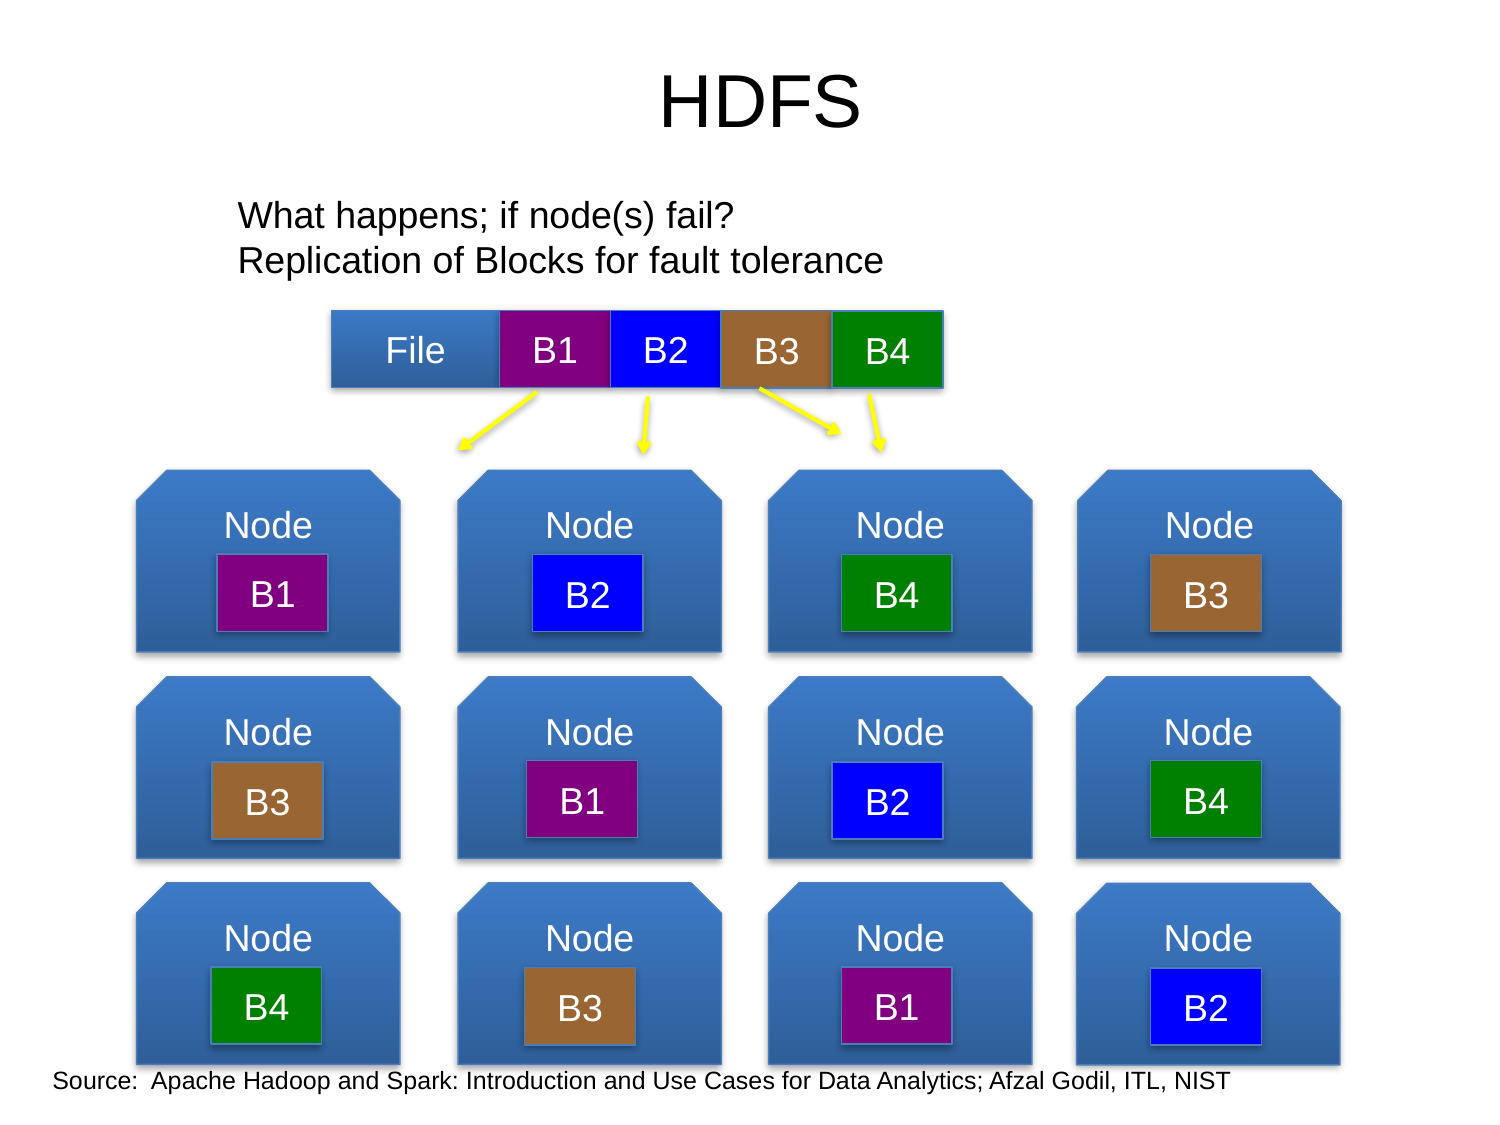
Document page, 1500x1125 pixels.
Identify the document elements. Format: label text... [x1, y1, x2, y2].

text_box Node [1075, 882, 1341, 1057]
text_box B2 [1150, 967, 1262, 1046]
text_box Node [767, 469, 1033, 653]
text_box B2 [831, 761, 944, 840]
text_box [868, 393, 882, 453]
text_box B3 [211, 761, 324, 840]
text_box What happens; if node(s) fail? Replication of Blocks for fault tolerance [222, 183, 1023, 289]
text_box B4 [831, 310, 944, 389]
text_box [759, 387, 842, 435]
text_box B4 [841, 554, 953, 632]
text_box B3 [720, 310, 830, 389]
text_box Node [767, 676, 1033, 860]
text_box B1 [526, 760, 638, 838]
text_box Node [135, 676, 401, 860]
text_box Node [1075, 676, 1341, 860]
text_box B2 [532, 554, 644, 632]
text_box B3 [1150, 554, 1262, 632]
text_box Node [1077, 469, 1342, 653]
text_box B4 [1150, 760, 1262, 838]
text_box B3 [524, 967, 636, 1046]
text_box Source: Apache Hadoop and Spark: Introduction and Use Cases for Data Analytics; Afzal Godil, ITL, NIST [37, 1057, 1388, 1102]
text_box Node [457, 882, 723, 1057]
text_box Node [135, 469, 401, 653]
text_box Node [135, 882, 401, 1057]
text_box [457, 391, 538, 451]
text_box B1 [499, 310, 608, 388]
text_box Node [457, 676, 723, 860]
text_box B2 [610, 310, 719, 388]
text_box B1 [841, 966, 953, 1045]
text_box Node [767, 882, 1033, 1057]
text_box B1 [216, 553, 329, 632]
text_box Node [457, 469, 723, 653]
title HDFS [86, 4, 1437, 192]
text_box File [331, 310, 497, 388]
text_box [642, 396, 649, 455]
text_box B4 [210, 966, 322, 1045]
